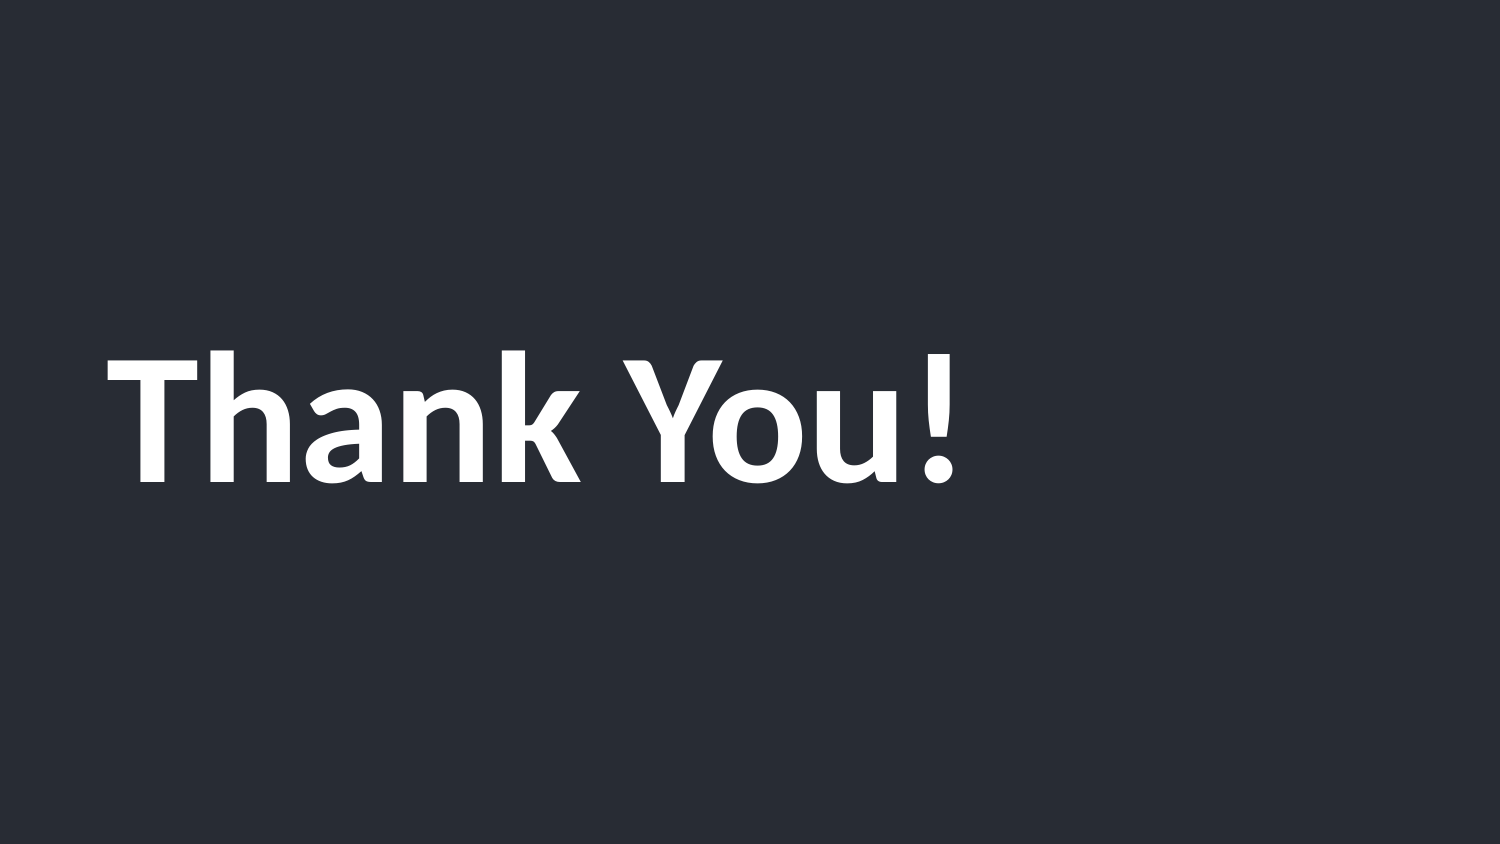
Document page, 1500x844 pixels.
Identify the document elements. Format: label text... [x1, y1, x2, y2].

title Thank You! [95, 340, 1390, 504]
